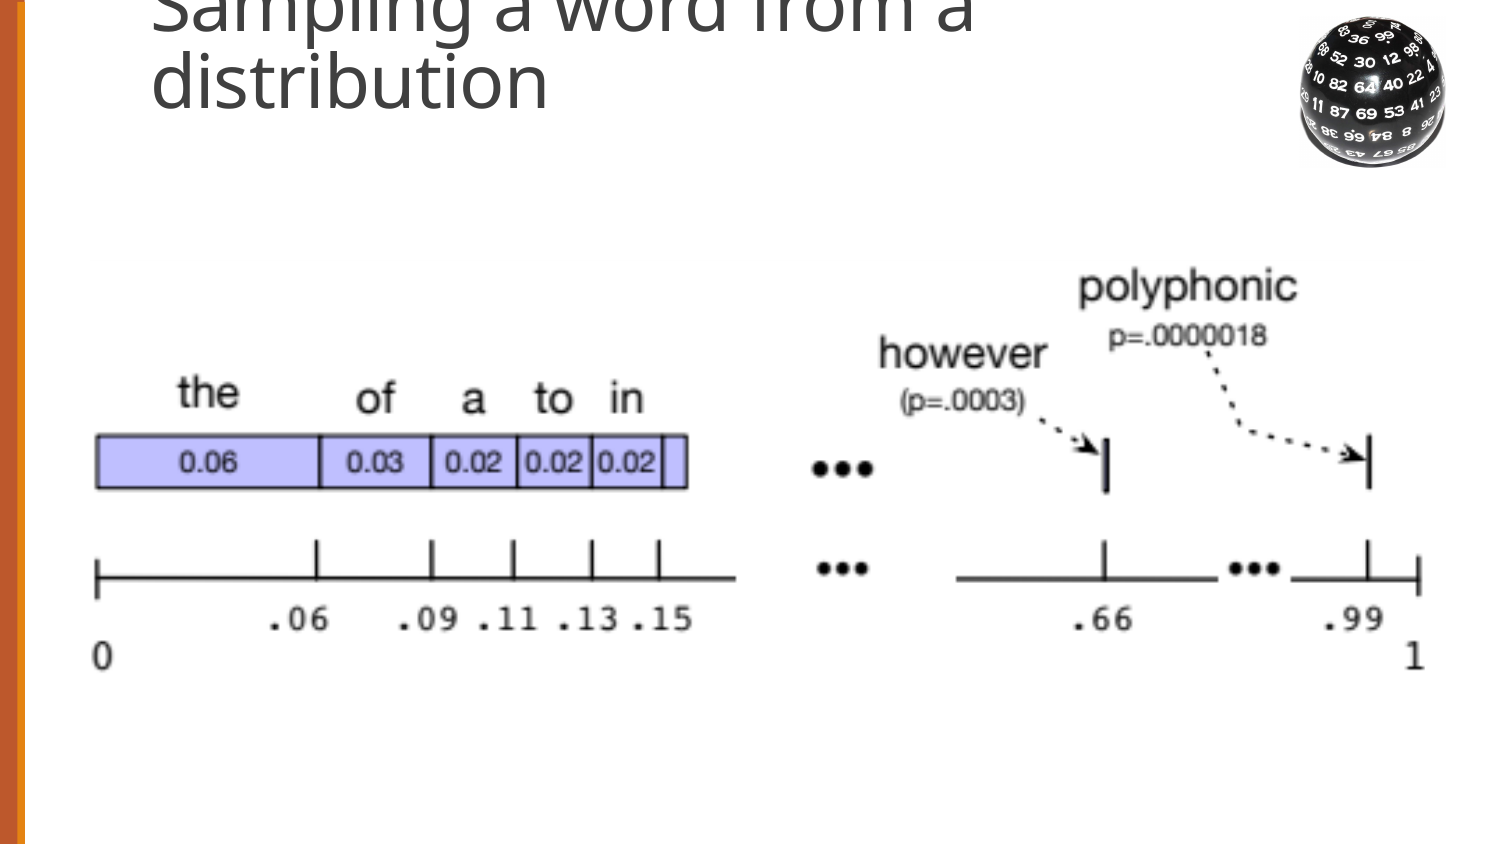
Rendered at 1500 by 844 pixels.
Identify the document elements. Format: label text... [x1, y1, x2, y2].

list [90, 258, 1426, 685]
picture [1298, 15, 1447, 169]
title Sampling a word from a distribution [135, 19, 1296, 132]
